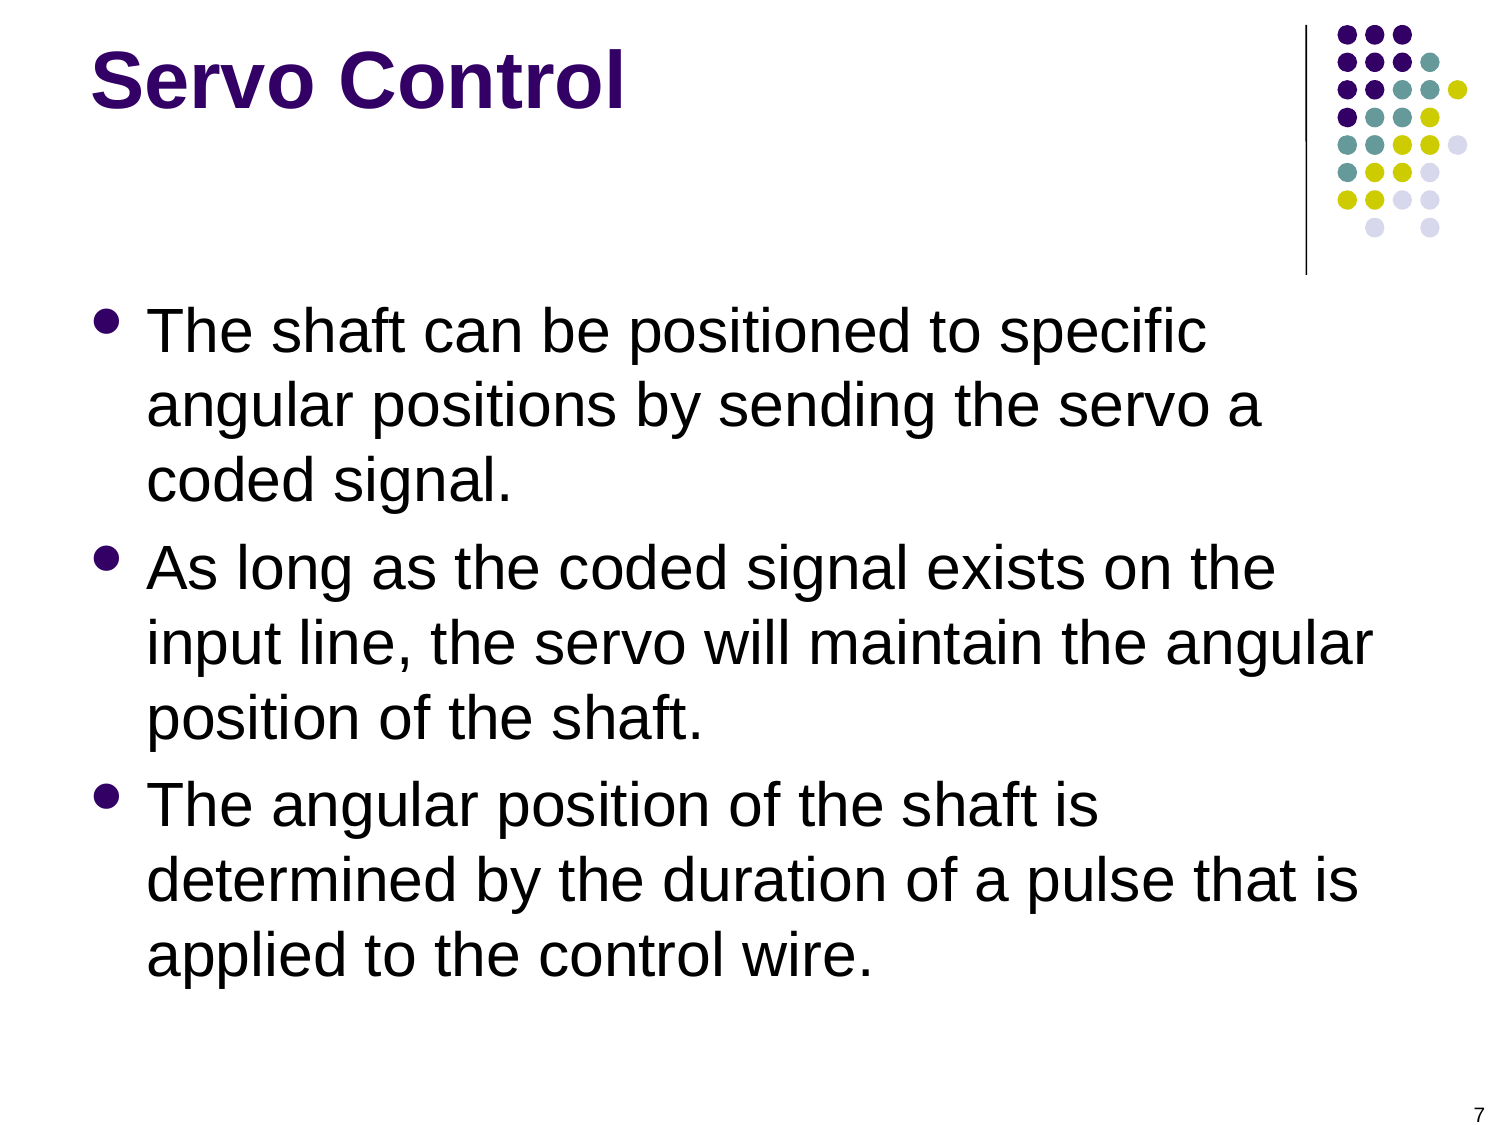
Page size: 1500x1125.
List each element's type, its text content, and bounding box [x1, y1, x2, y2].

slide_number 7 [1149, 1093, 1500, 1125]
title Servo Control [75, 20, 1313, 233]
list The shaft can be positioned to specific angular positions by sending the servo a coded signal. As long as the coded signal exists on the input line, the servo will maintain the angular position of the shaft. The angular position of the shaft is determined by the duration of a pulse that is applied to the control wire. [75, 282, 1425, 1006]
